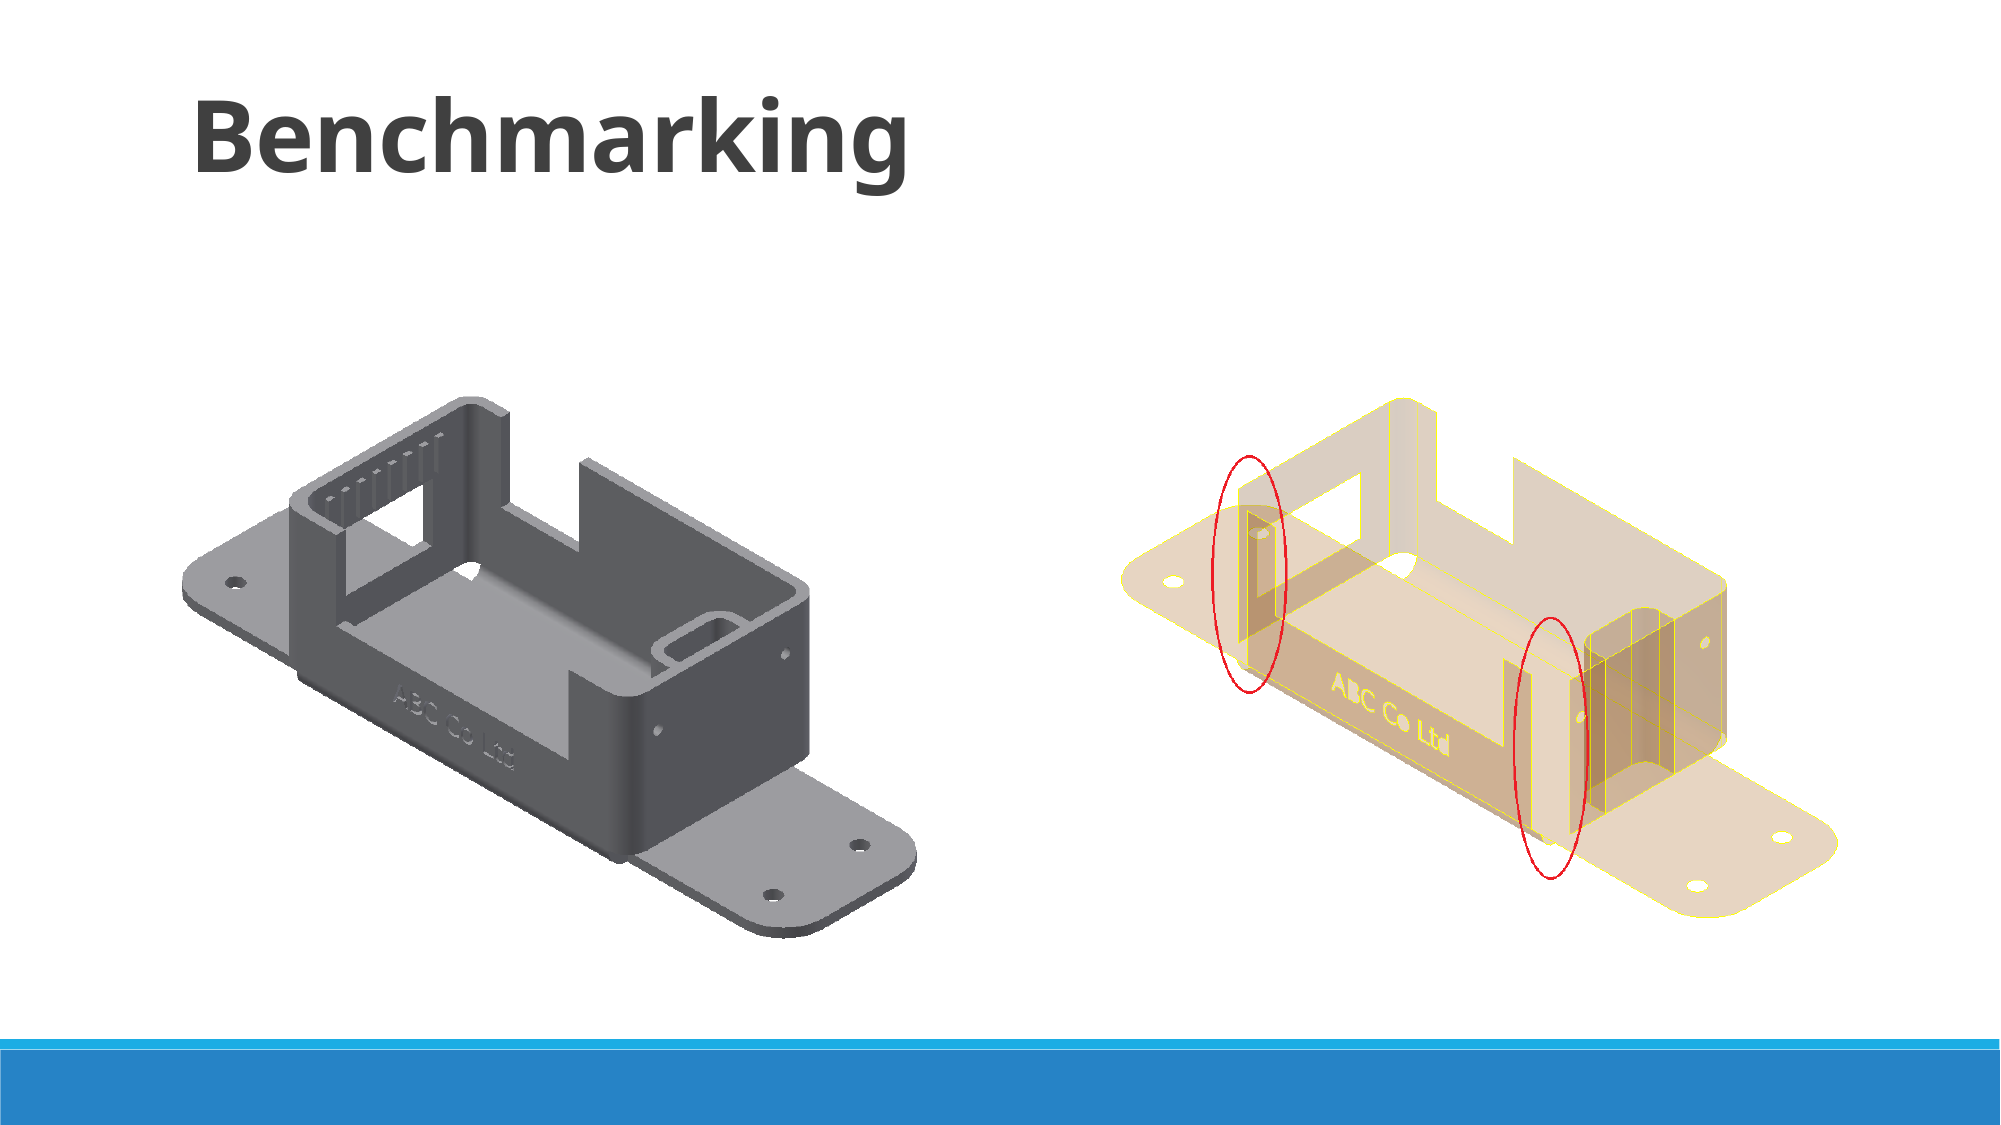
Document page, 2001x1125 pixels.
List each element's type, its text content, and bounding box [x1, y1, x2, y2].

picture [1070, 276, 1899, 985]
title Benchmarking [174, 49, 1825, 201]
picture [136, 276, 965, 1002]
